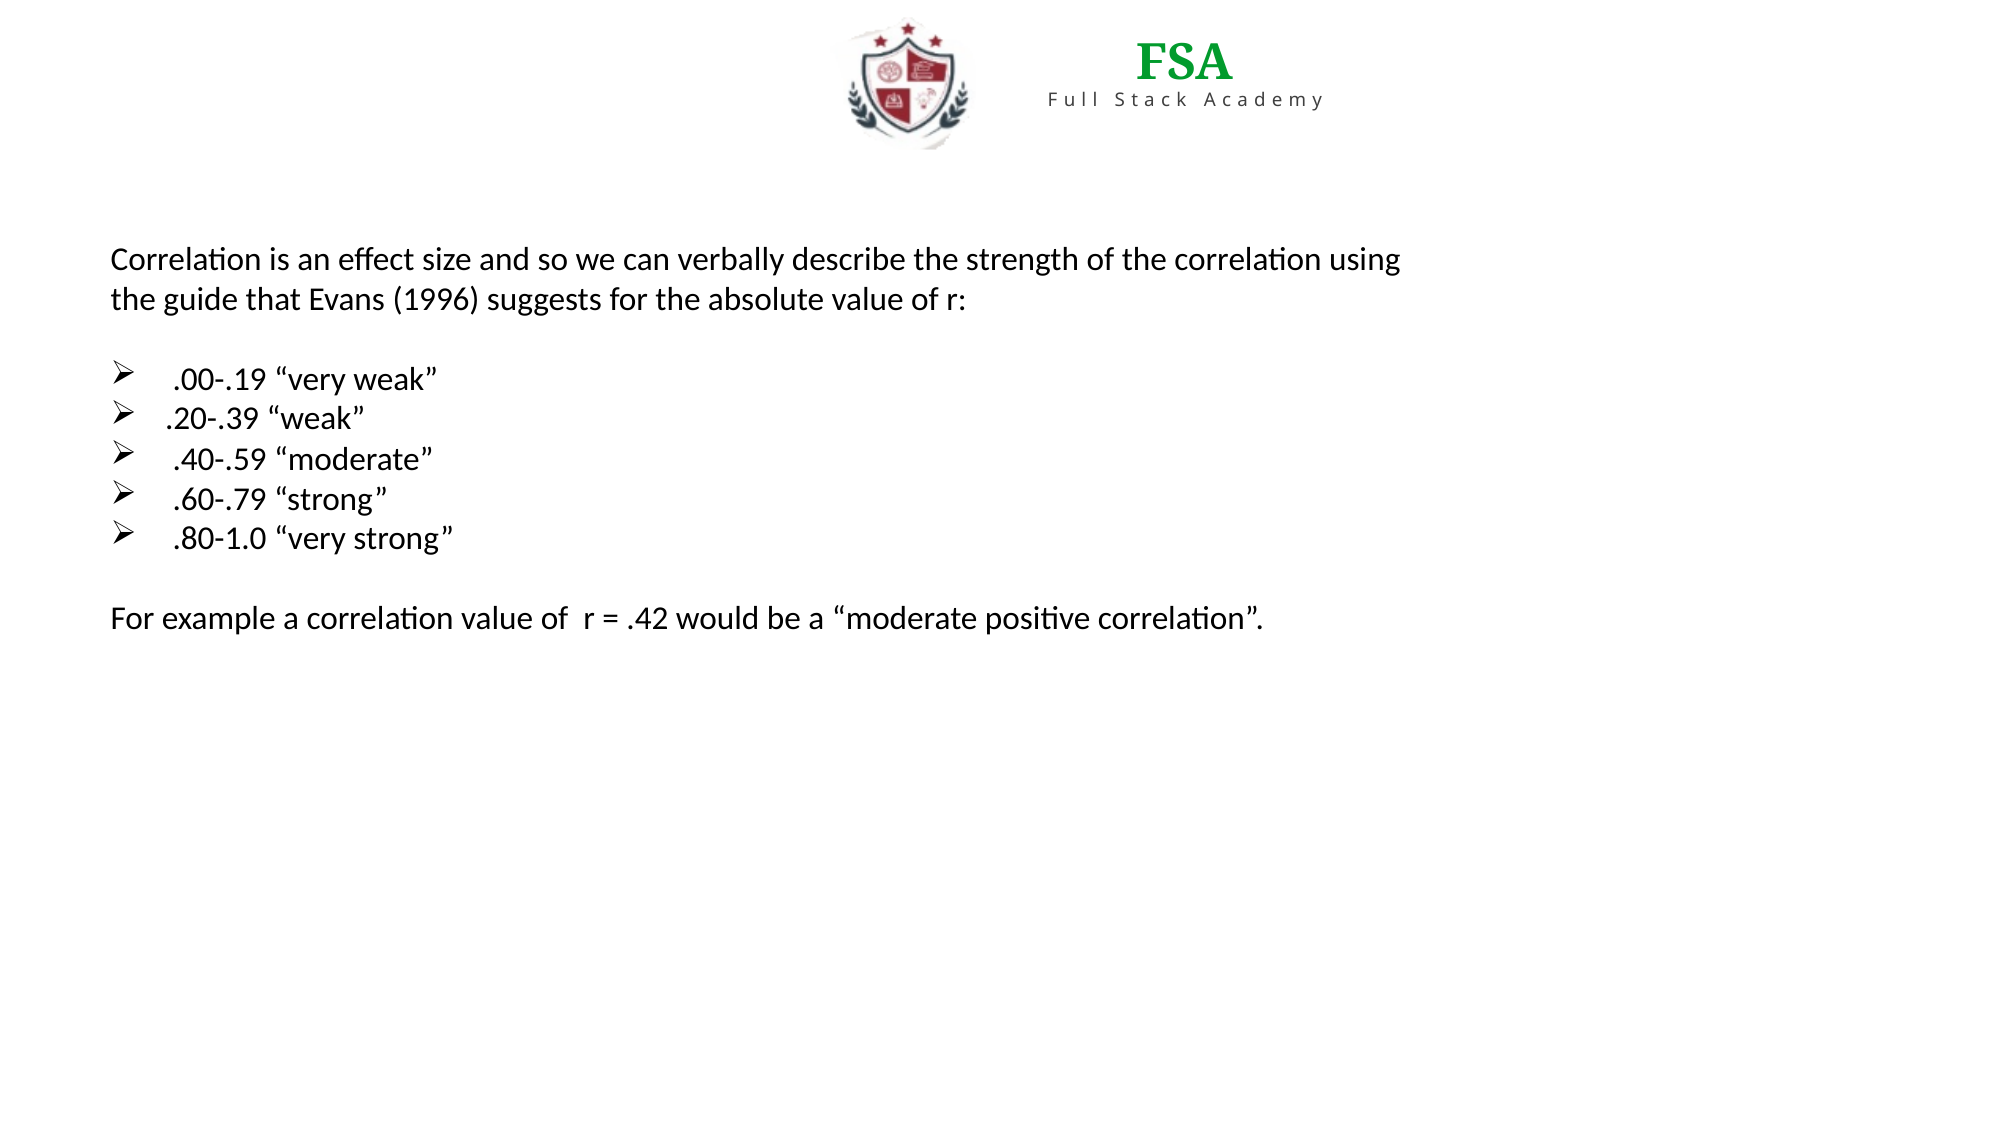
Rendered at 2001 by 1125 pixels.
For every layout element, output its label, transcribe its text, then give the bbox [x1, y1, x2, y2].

text_box Correlation is an effect size and so we can verbally describe the strength of the correlation using the guide that Evans (1996) suggests for the absolute value of r: .00-.19 “very weak” .20-.39 “weak” .40-.59 “moderate” .60-.79 “strong” .80-1.0 “very strong” For example a correlation value of r = .42 would be a “moderate positive correlation”. [95, 229, 1463, 644]
picture [827, 16, 979, 153]
text_box FSA Full Stack Academy [979, 51, 1415, 118]
